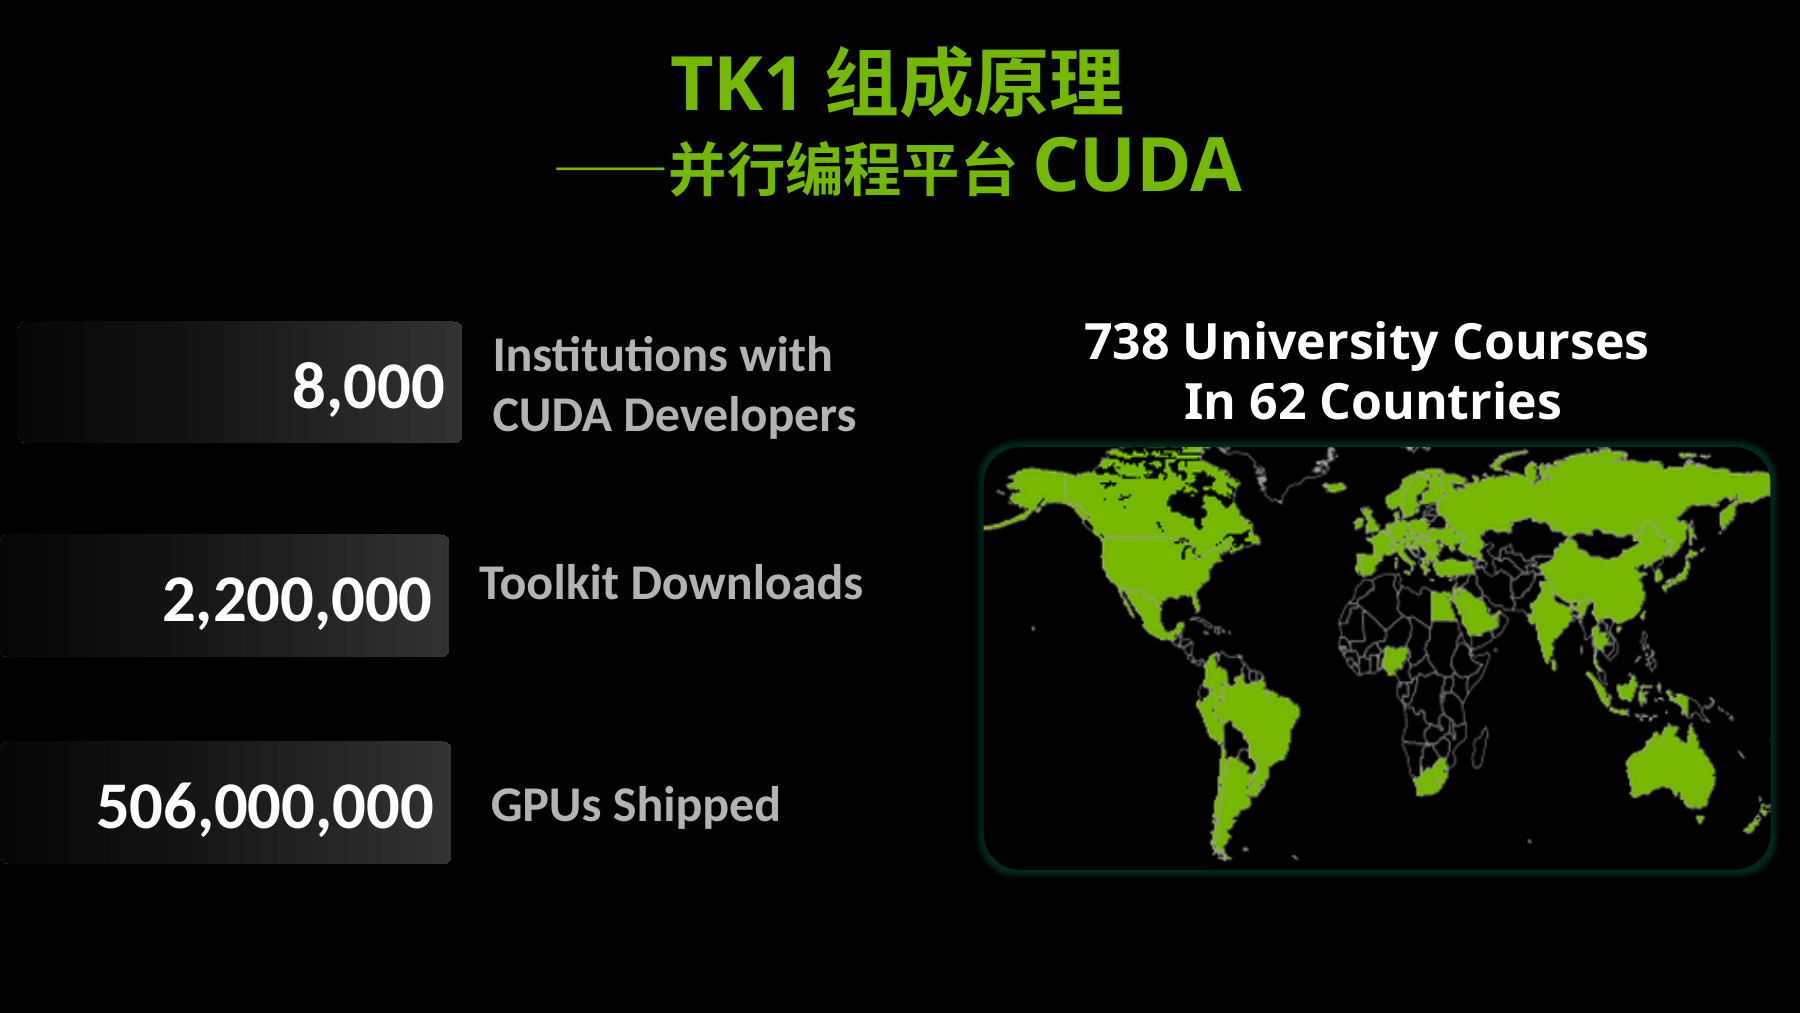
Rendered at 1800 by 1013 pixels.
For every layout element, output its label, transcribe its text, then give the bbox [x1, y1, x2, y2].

picture [983, 446, 1771, 870]
text_box 738 University Courses In 62 Countries [1016, 301, 1731, 437]
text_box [0, 741, 933, 864]
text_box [0, 534, 882, 657]
title TK1组成原理 ——并行编程平台CUDA [142, 38, 1653, 218]
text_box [17, 313, 985, 454]
